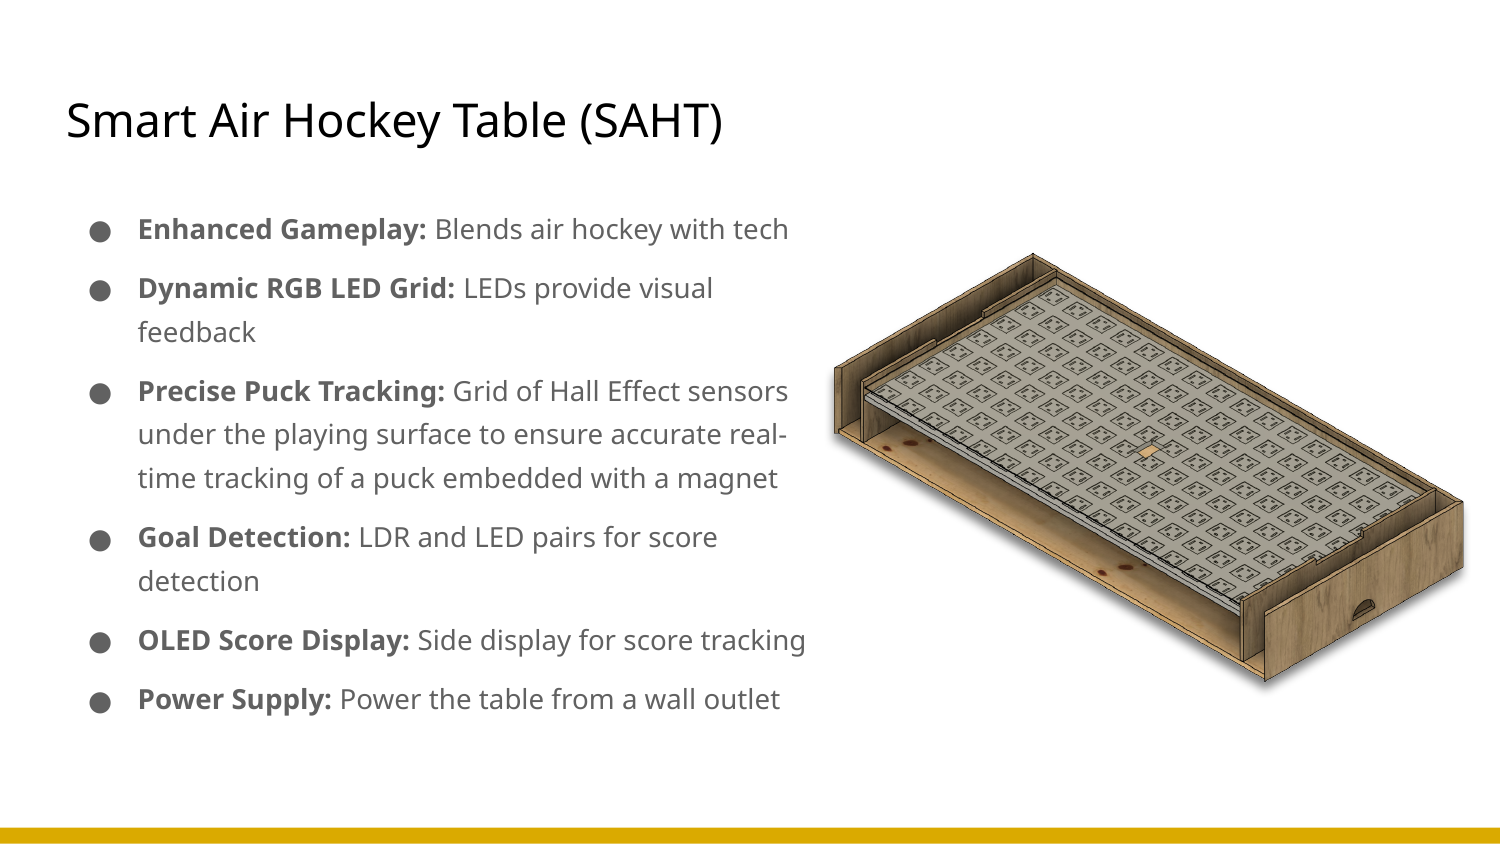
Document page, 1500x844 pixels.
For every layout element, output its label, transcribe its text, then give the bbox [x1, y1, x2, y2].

title Smart Air Hockey Table (SAHT) [51, 72, 1449, 167]
list Enhanced Gameplay: Blends air hockey with tech Dynamic RGB LED Grid: LEDs provide visual feedback Precise Puck Tracking: Grid of Hall Effect sensors under the playing surface to ensure accurate real-time tracking of a puck embedded with a magnet Goal Detection: LDR and LED pairs for score detection OLED Score Display: Side display for score tracking Power Supply: Power the table from a wall outlet [51, 189, 825, 750]
picture [827, 245, 1470, 693]
